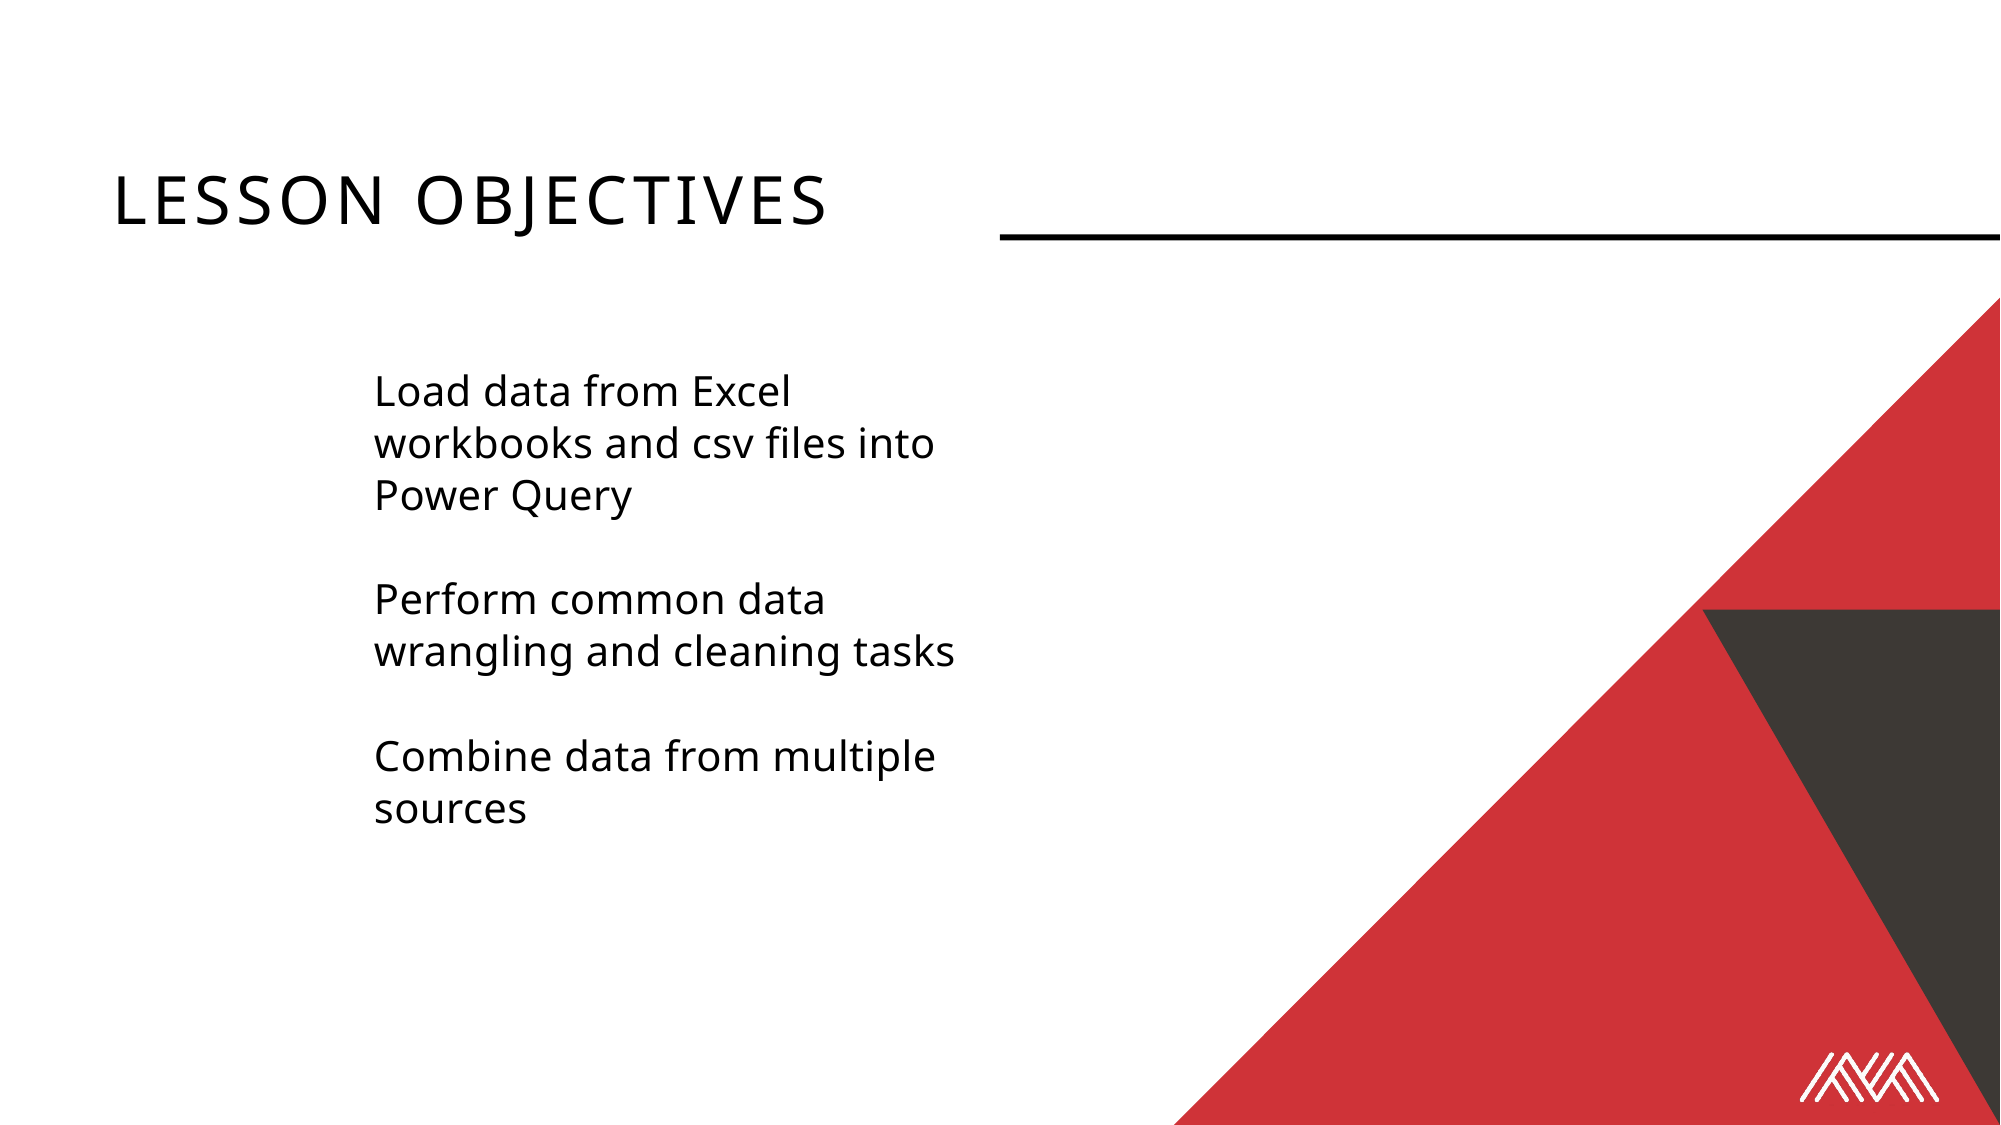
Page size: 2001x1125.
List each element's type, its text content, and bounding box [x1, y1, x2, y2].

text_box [1173, 298, 2000, 1125]
text_box [999, 234, 2000, 241]
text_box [1702, 609, 2000, 1125]
picture [1760, 1012, 1981, 1125]
text_box Load data from Excel workbooks and csv files into Power Query Perform common data wrangling and cleaning tasks Combine data from multiple sources [373, 362, 1020, 936]
text_box LESSON OBJECTIVES [112, 112, 941, 238]
